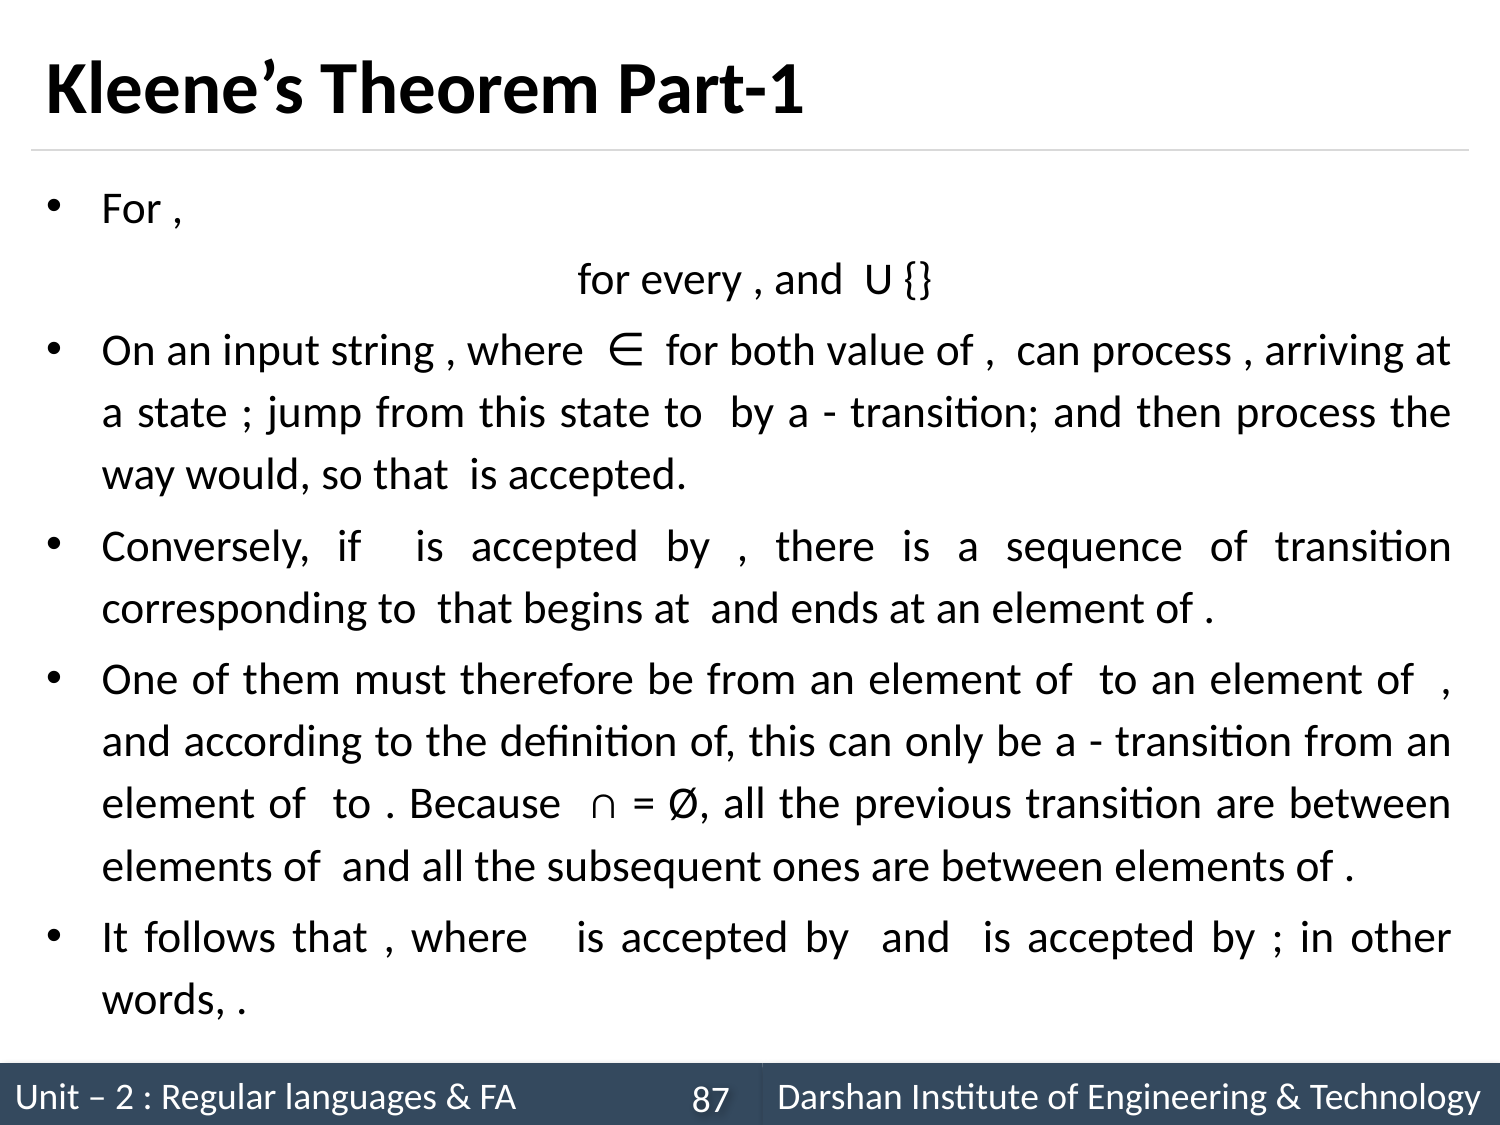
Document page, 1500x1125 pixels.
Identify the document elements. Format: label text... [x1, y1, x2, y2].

title Kleene’s Theorem Part-1 [31, 17, 1469, 150]
